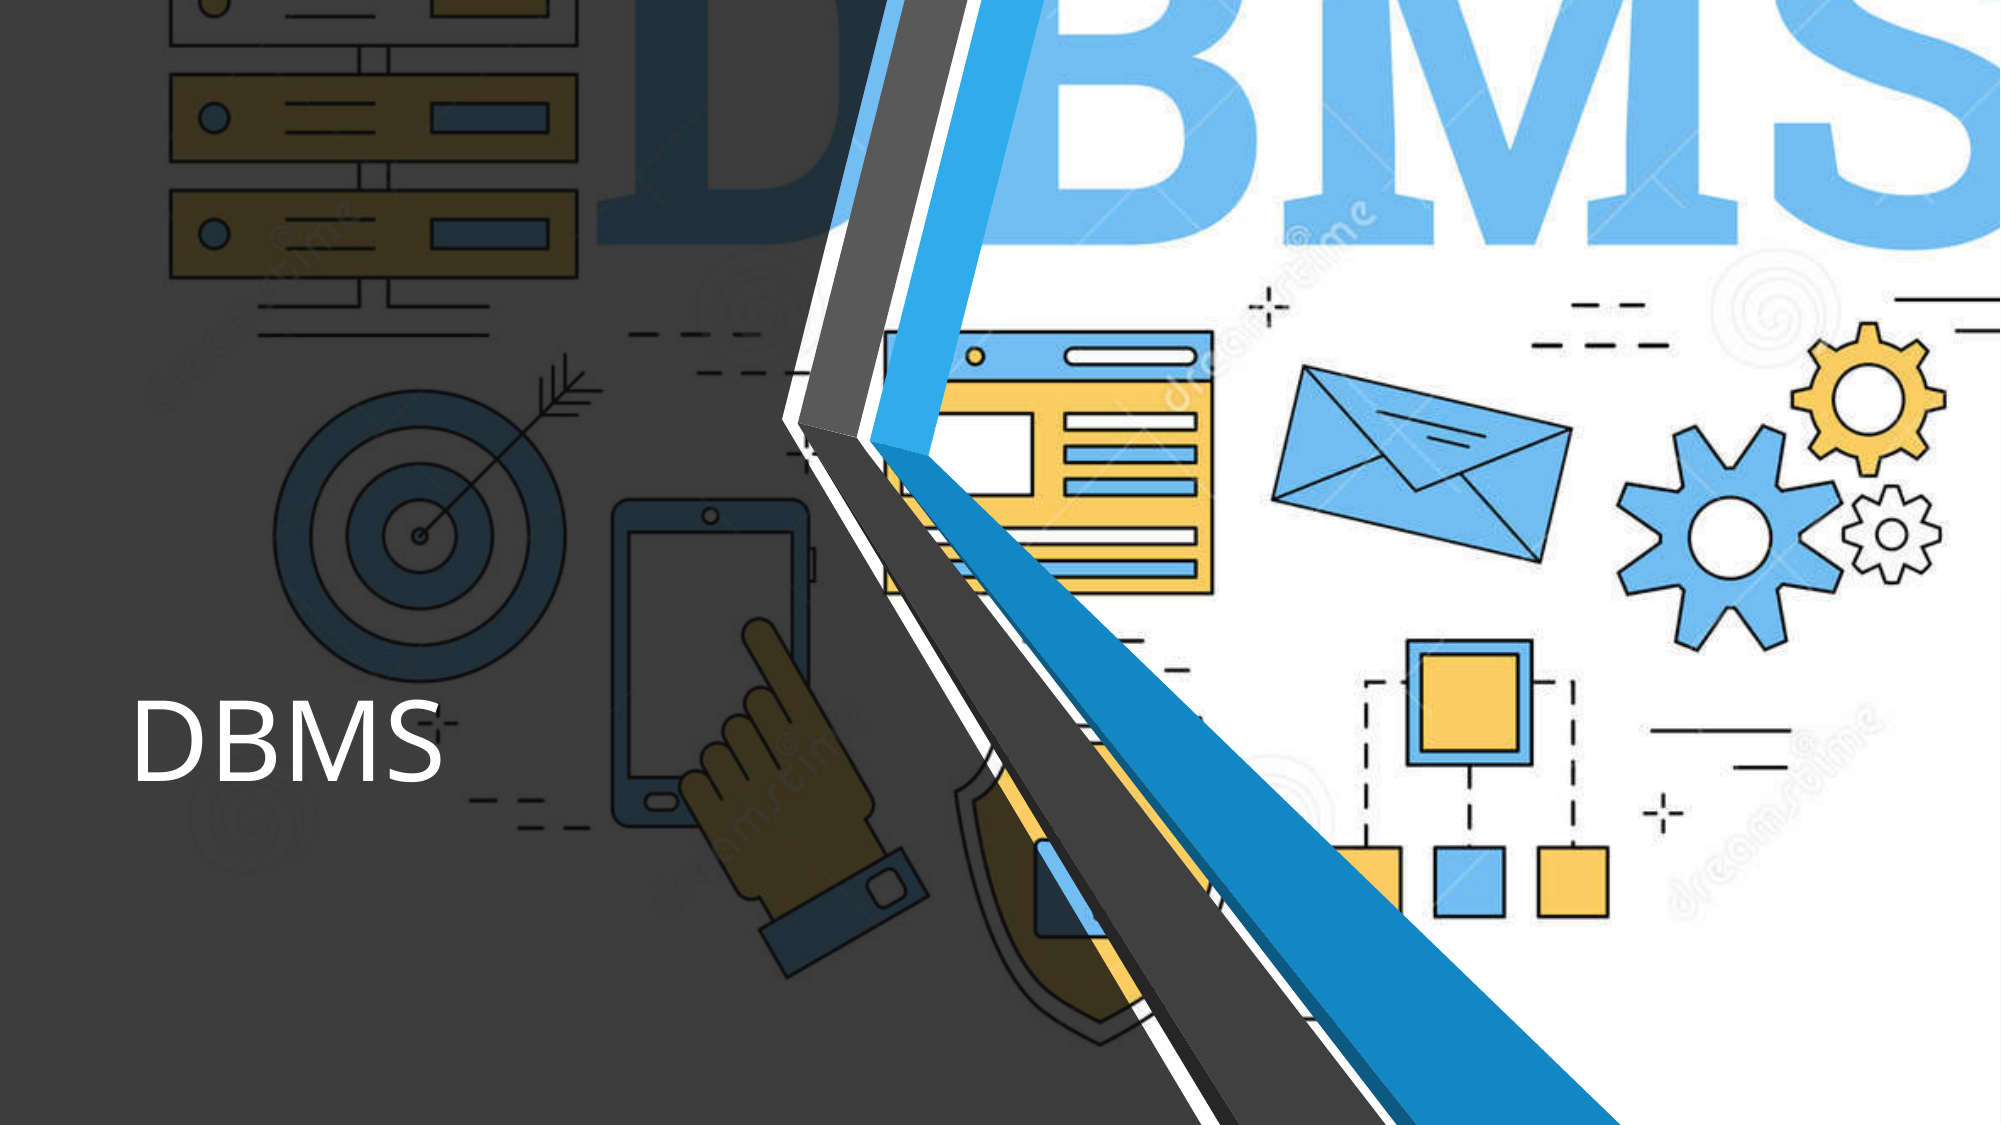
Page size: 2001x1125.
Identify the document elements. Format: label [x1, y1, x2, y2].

text_box [797, 0, 1621, 1125]
picture [0, 0, 797, 1125]
picture [1621, 0, 2000, 1125]
